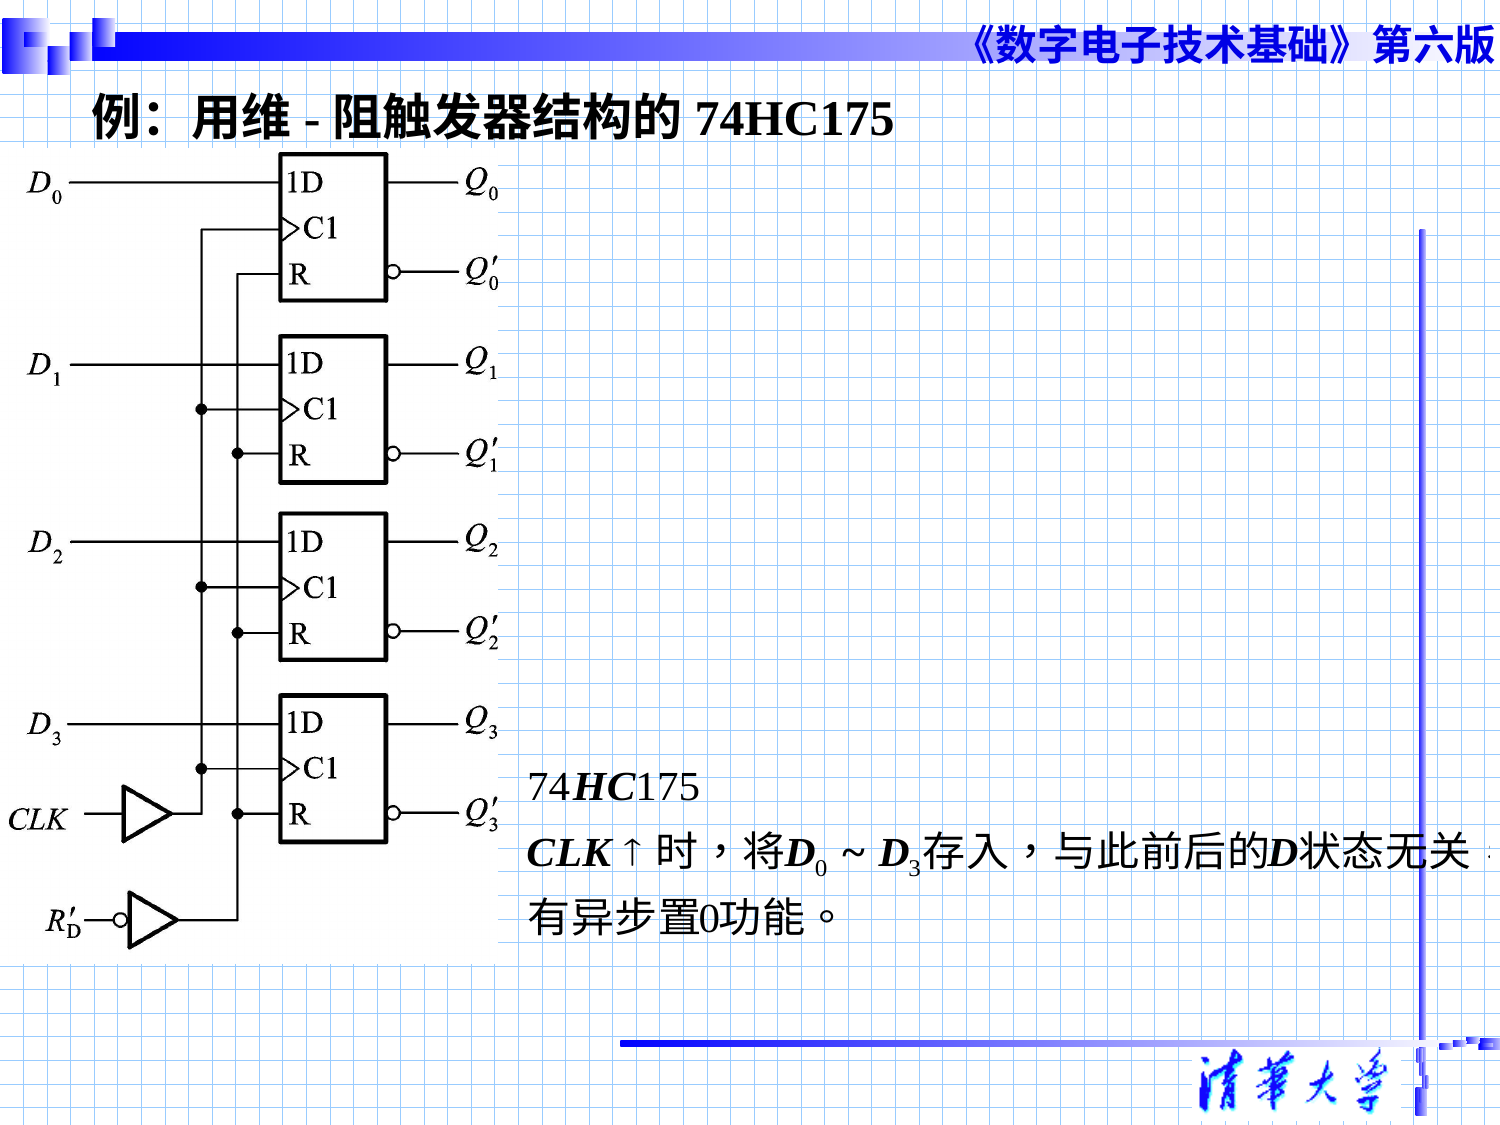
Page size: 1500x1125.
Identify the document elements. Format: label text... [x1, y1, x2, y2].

table_cell 1 [941, 32, 946, 61]
text_box J=0 [858, 32, 862, 61]
table_cell X [774, 32, 778, 61]
list 例：用维-阻触发器结构的74HC175 [76, 78, 1412, 983]
picture [0, 148, 498, 965]
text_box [521, 763, 1490, 946]
picture [1192, 1046, 1401, 1121]
